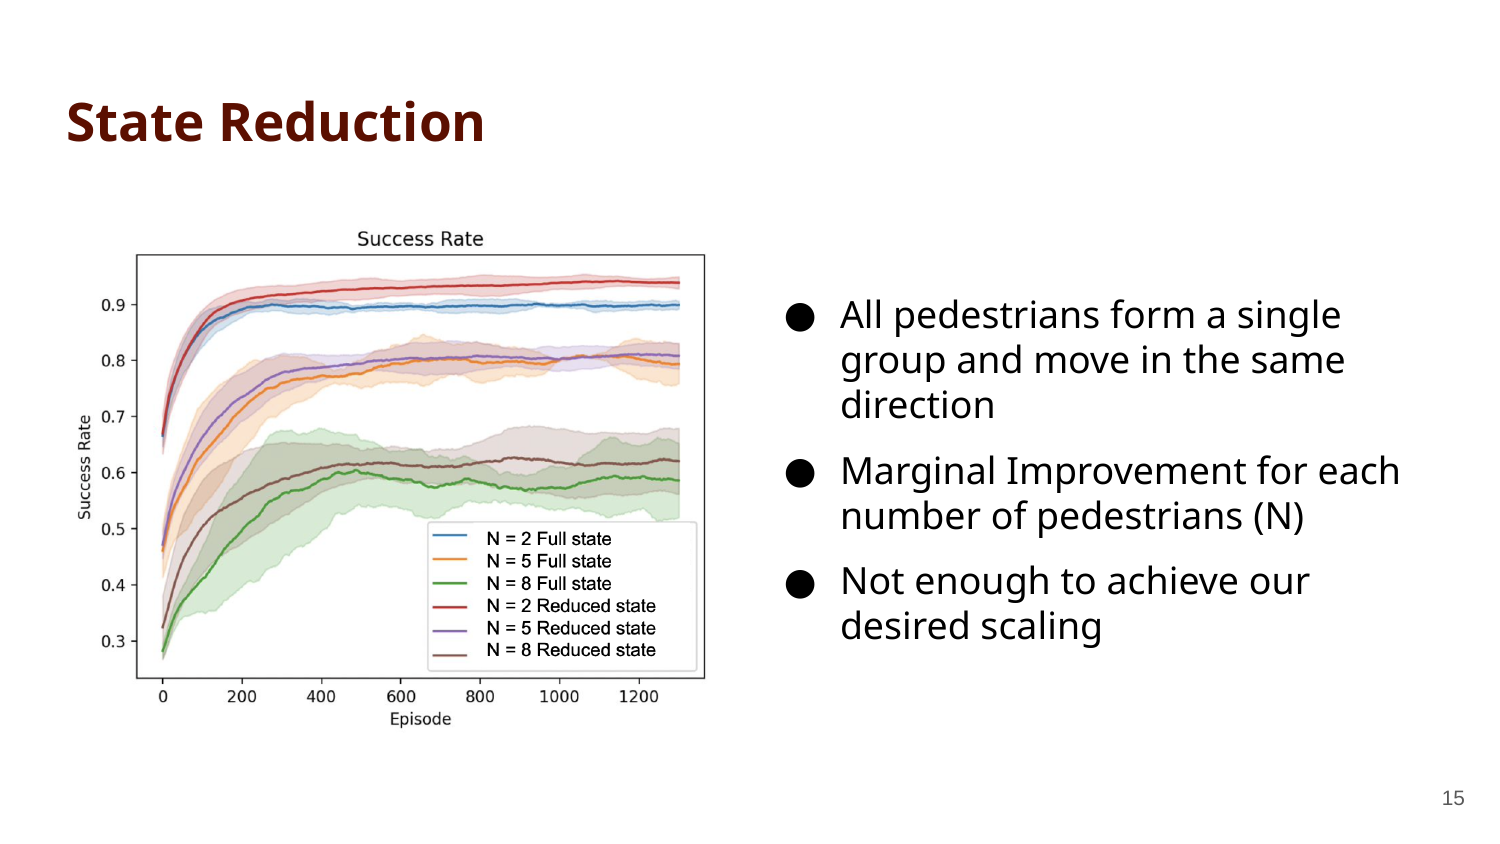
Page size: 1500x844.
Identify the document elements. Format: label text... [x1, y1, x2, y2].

picture [50, 207, 767, 750]
slide_number 15 [1389, 764, 1480, 830]
title State Reduction [51, 72, 1449, 167]
list All pedestrians form a single group and move in the same direction Marginal Improvement for each number of pedestrians (N) Not enough to achieve our desired scaling [750, 189, 1449, 750]
